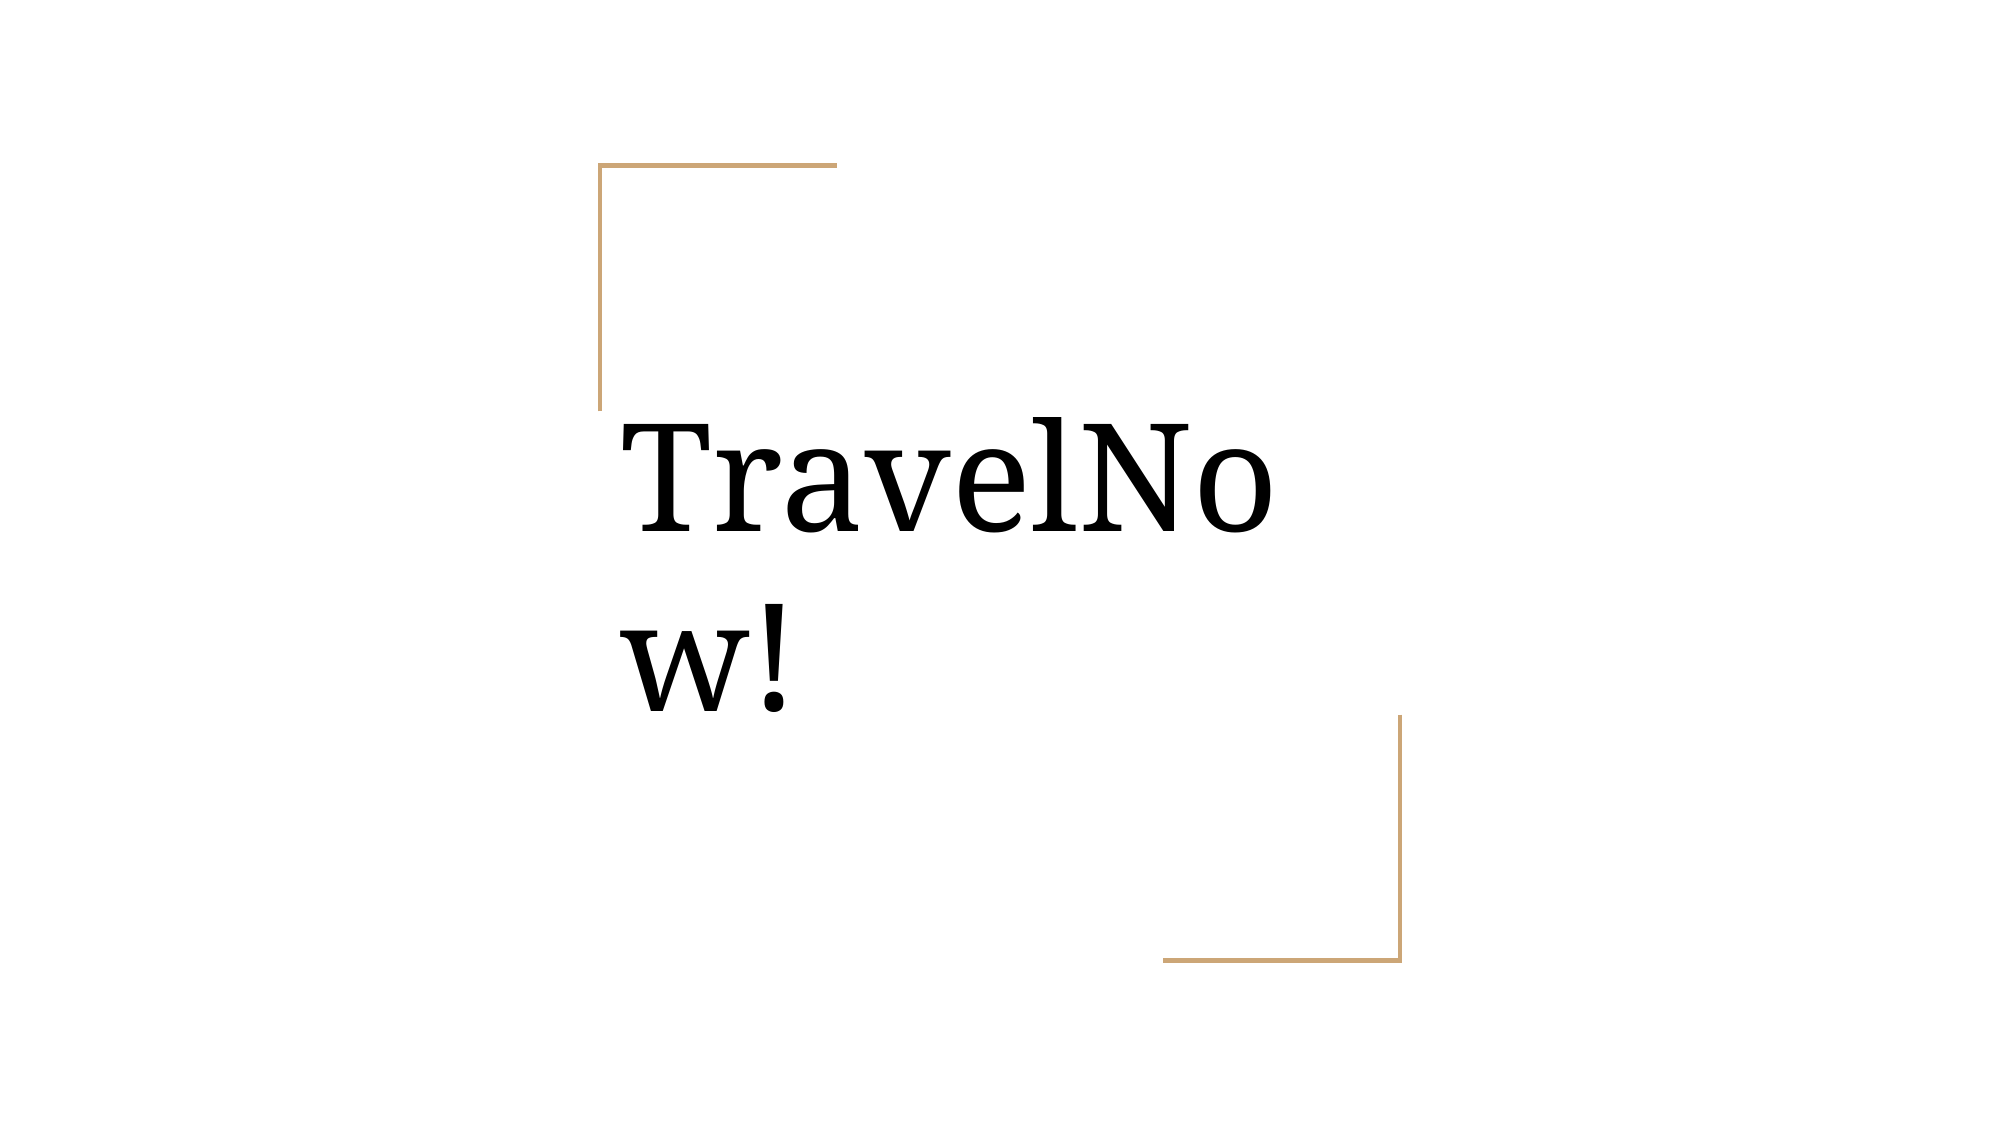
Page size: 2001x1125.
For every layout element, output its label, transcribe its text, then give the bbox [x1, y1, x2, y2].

text_box TravelNow! [605, 163, 1401, 959]
